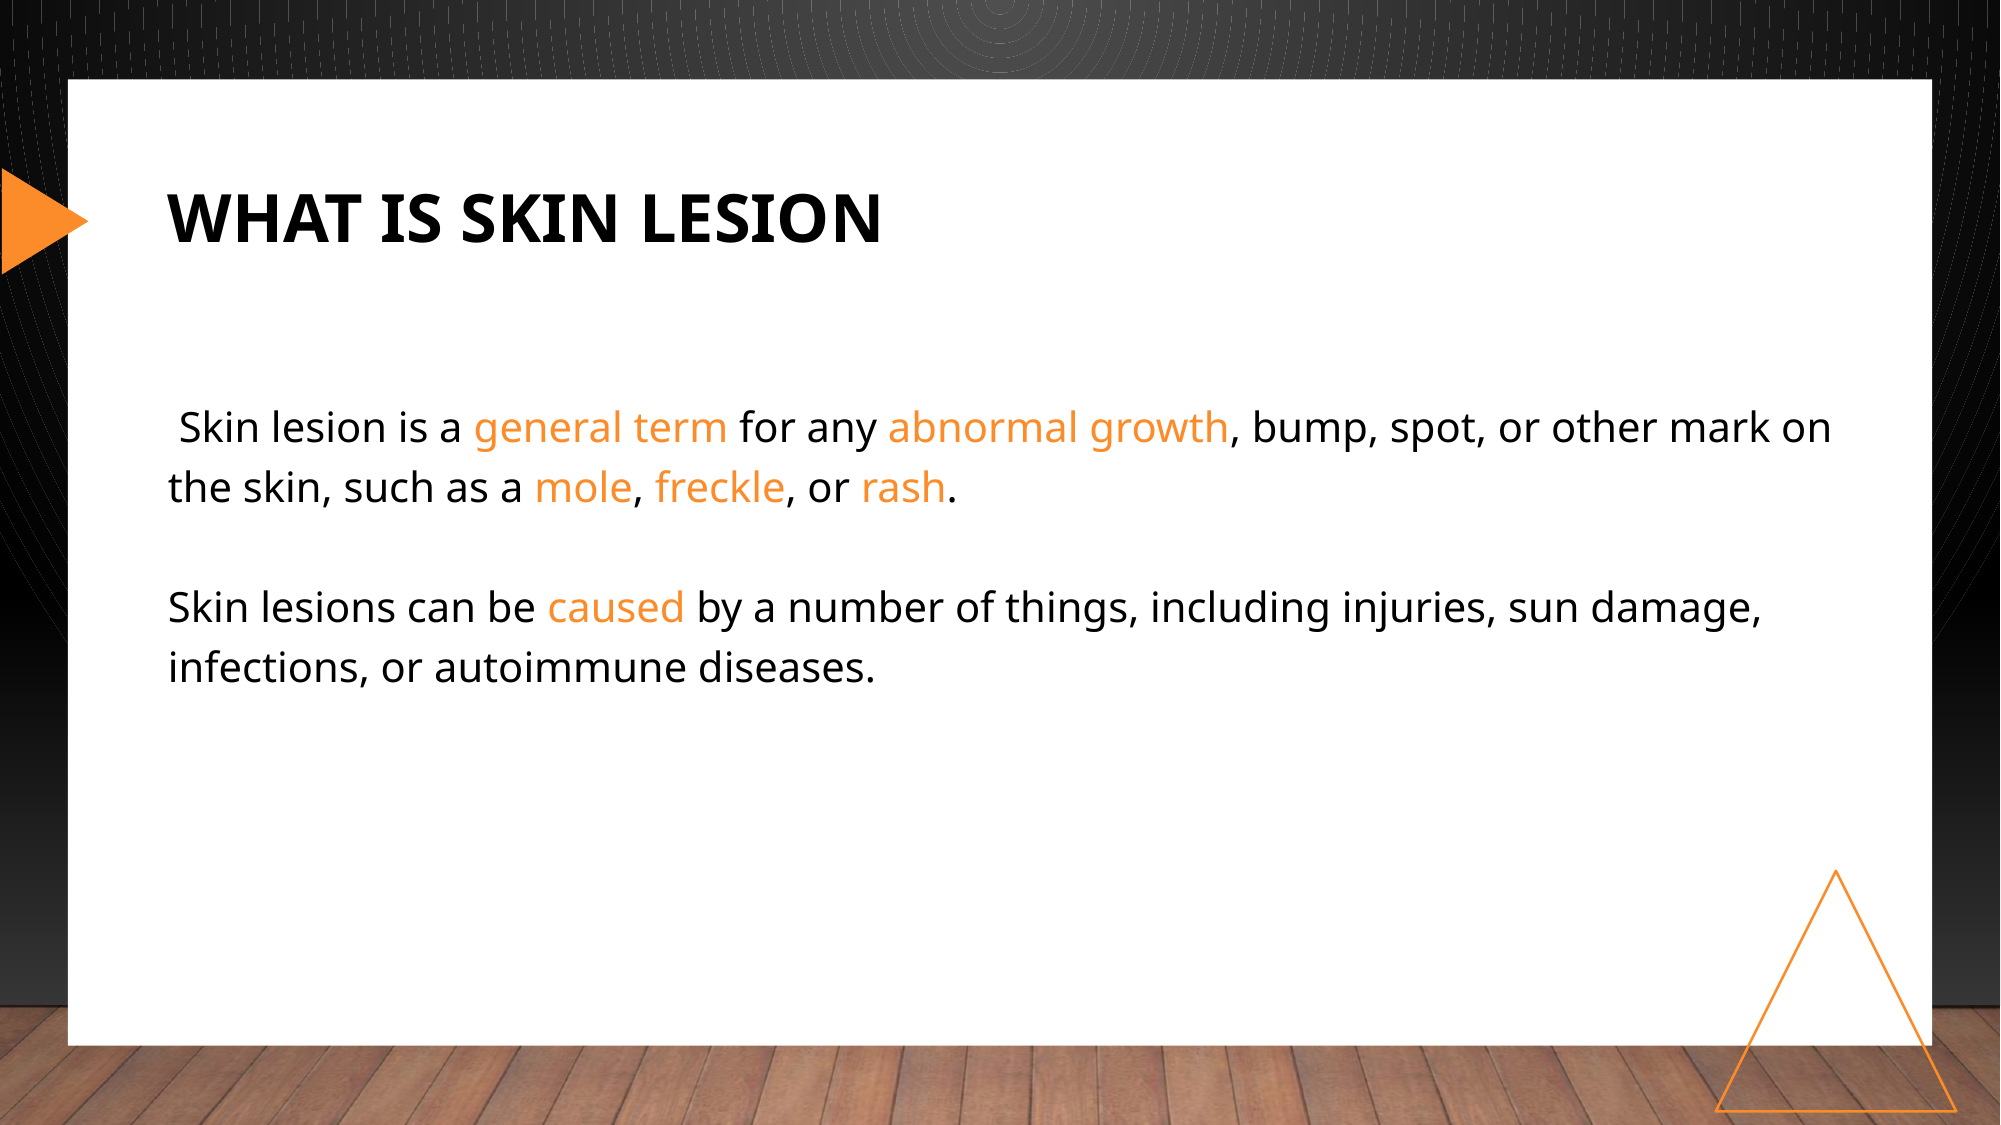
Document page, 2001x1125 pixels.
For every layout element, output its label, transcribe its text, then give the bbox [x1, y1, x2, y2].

title What is Skin Lesion [152, 146, 1868, 296]
picture [0, 1005, 2000, 1125]
list Skin lesion is a general term for any abnormal growth, bump, spot, or other mark on the skin, such as a mole, freckle, or rash. Skin lesions can be caused by a number of things, including injuries, sun damage, infections, or autoimmune diseases. [152, 333, 1868, 979]
picture [1719, 1046, 1953, 1110]
